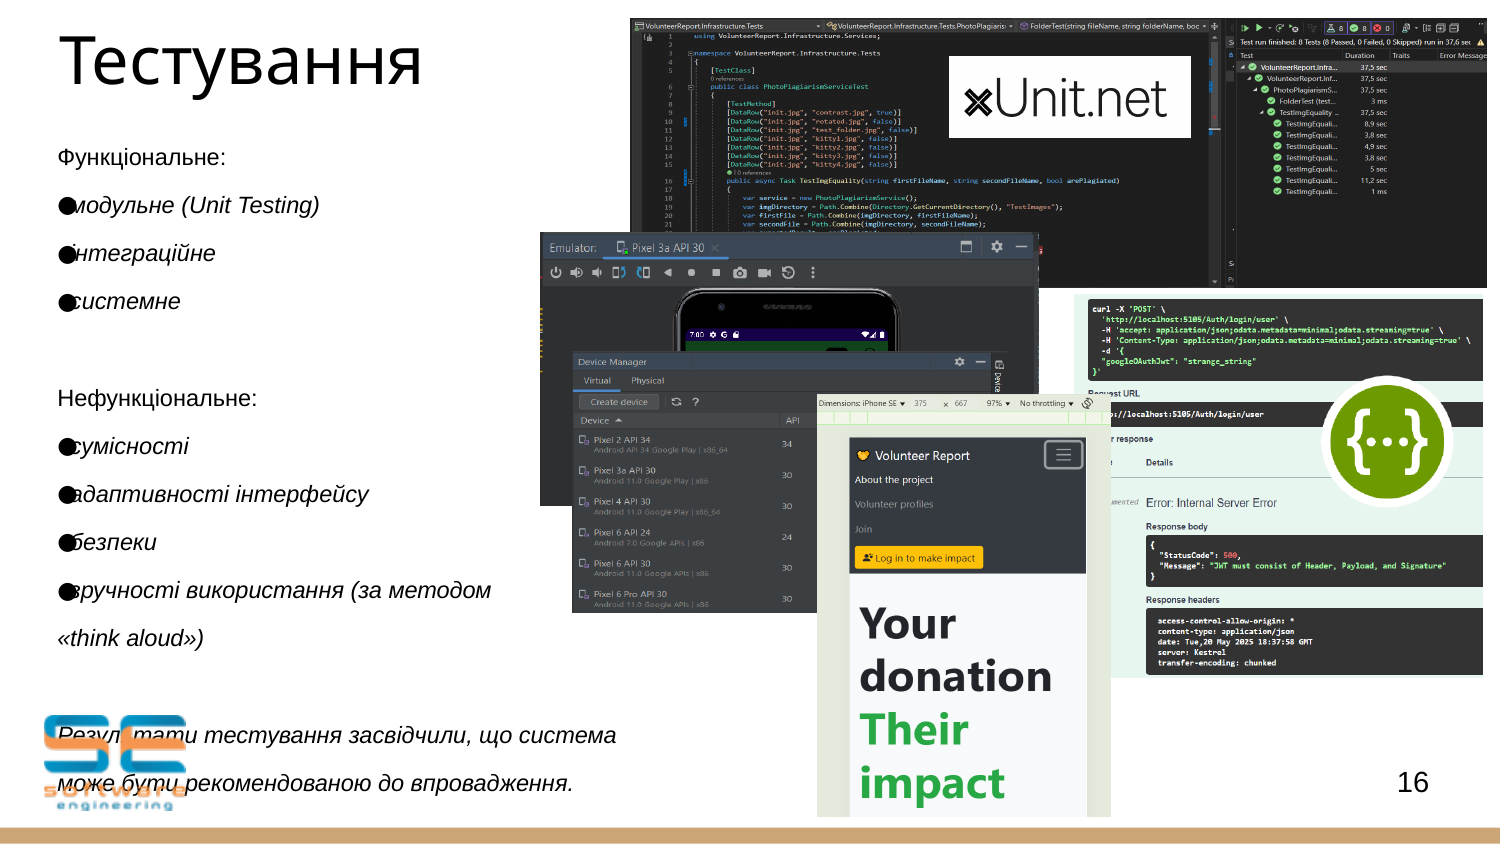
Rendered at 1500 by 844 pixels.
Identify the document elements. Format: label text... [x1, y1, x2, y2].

picture [540, 17, 1487, 817]
title Тестування [44, 0, 1442, 106]
list Функціональне: модульне (Unit Testing) інтеграційне cистемне Hефункціональне: сумісності адаптивності інтерфейсу безпеки зручності використання (за методом «think aloud») Результати тестування засвідчили, що система може бути рекомендованою до впровадження. [42, 106, 688, 817]
text_box 16 [1382, 755, 1500, 806]
picture [43, 714, 186, 811]
